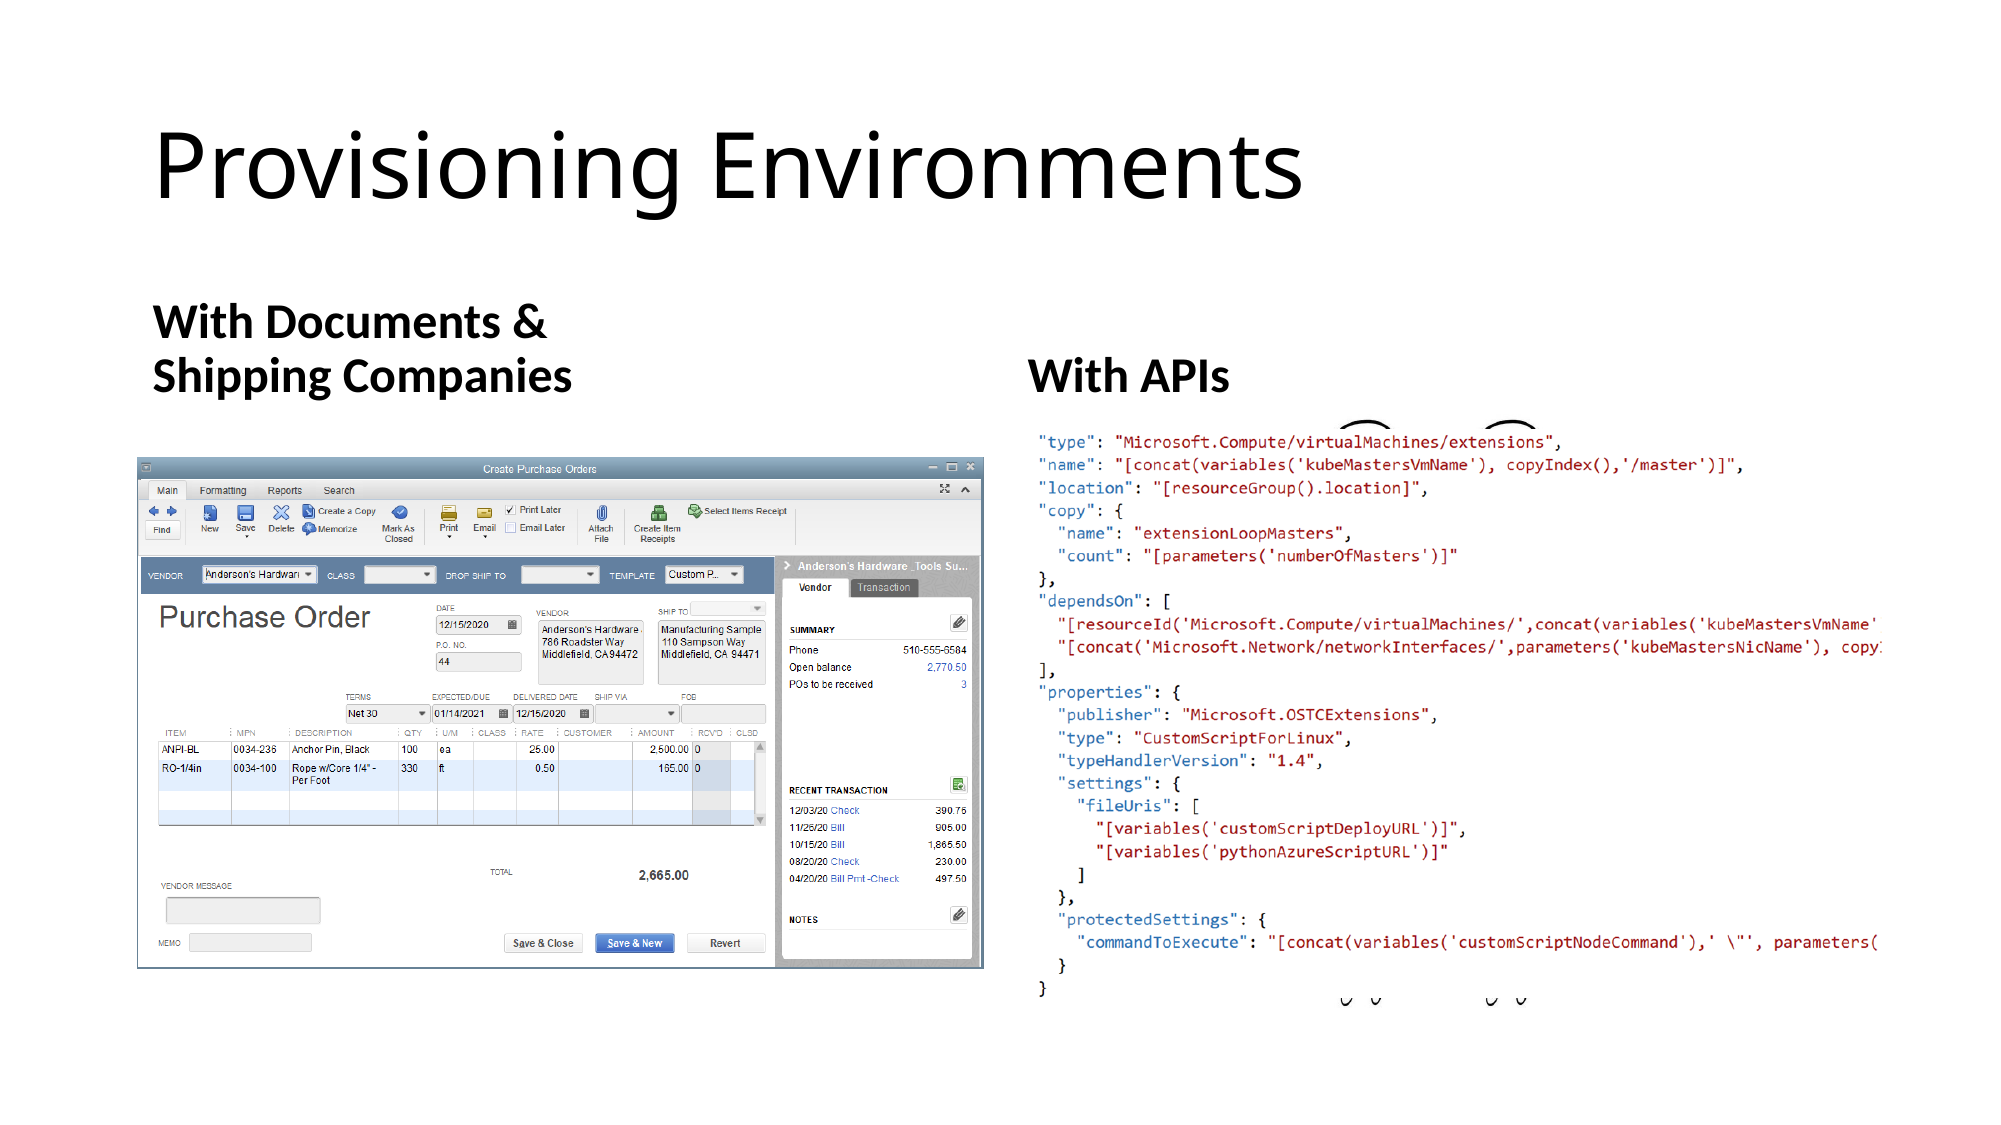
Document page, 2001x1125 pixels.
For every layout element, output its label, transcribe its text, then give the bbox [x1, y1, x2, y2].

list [137, 457, 984, 969]
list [1241, 410, 1634, 429]
list With APIs [1012, 275, 1863, 411]
title Provisioning Environments [137, 59, 1863, 278]
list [1241, 998, 1634, 1016]
picture [1035, 429, 1888, 998]
list With Documents & Shipping Companies [137, 275, 984, 411]
